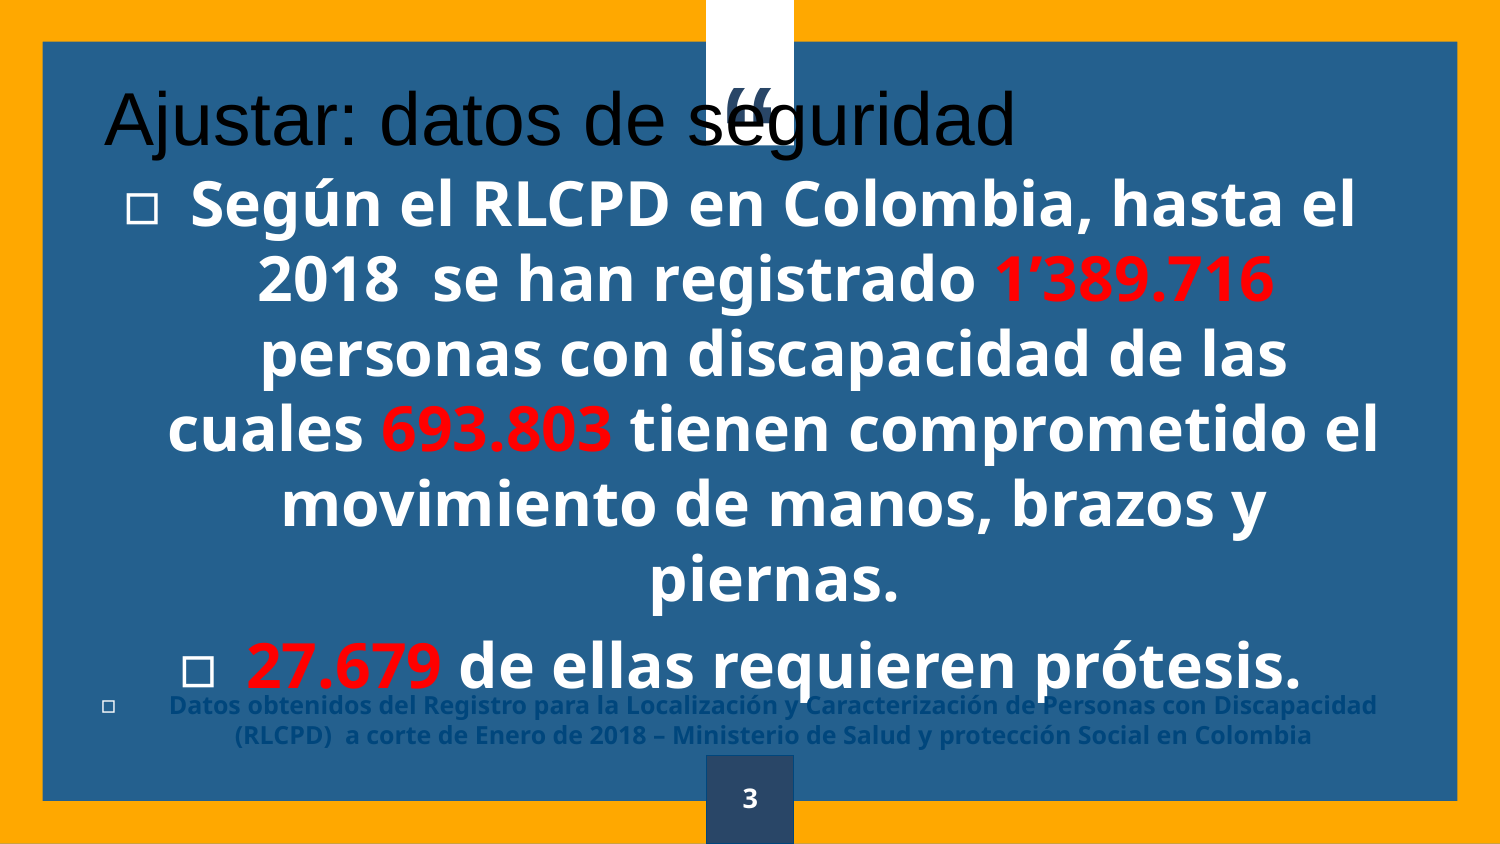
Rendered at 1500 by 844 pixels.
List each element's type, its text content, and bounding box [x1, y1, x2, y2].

text_box Datos obtenidos del Registro para la Localización y Caracterización de Personas con Discapacidad (RLCPD) a corte de Enero de 2018 – Ministerio de Salud y protección Social en Colombia [32, 674, 1442, 763]
slide_number 3 [43, 755, 1458, 844]
text_box Ajustar: datos de seguridad [89, 63, 1034, 169]
text_box [271, 209, 1241, 674]
list Según el RLCPD en Colombia, hasta el 2018 se han registrado 1’389.716 personas con discapacidad de las cuales 693.803 tienen comprometido el movimiento de manos, brazos y piernas. 27.679 de ellas requieren prótesis. [71, 149, 1403, 642]
